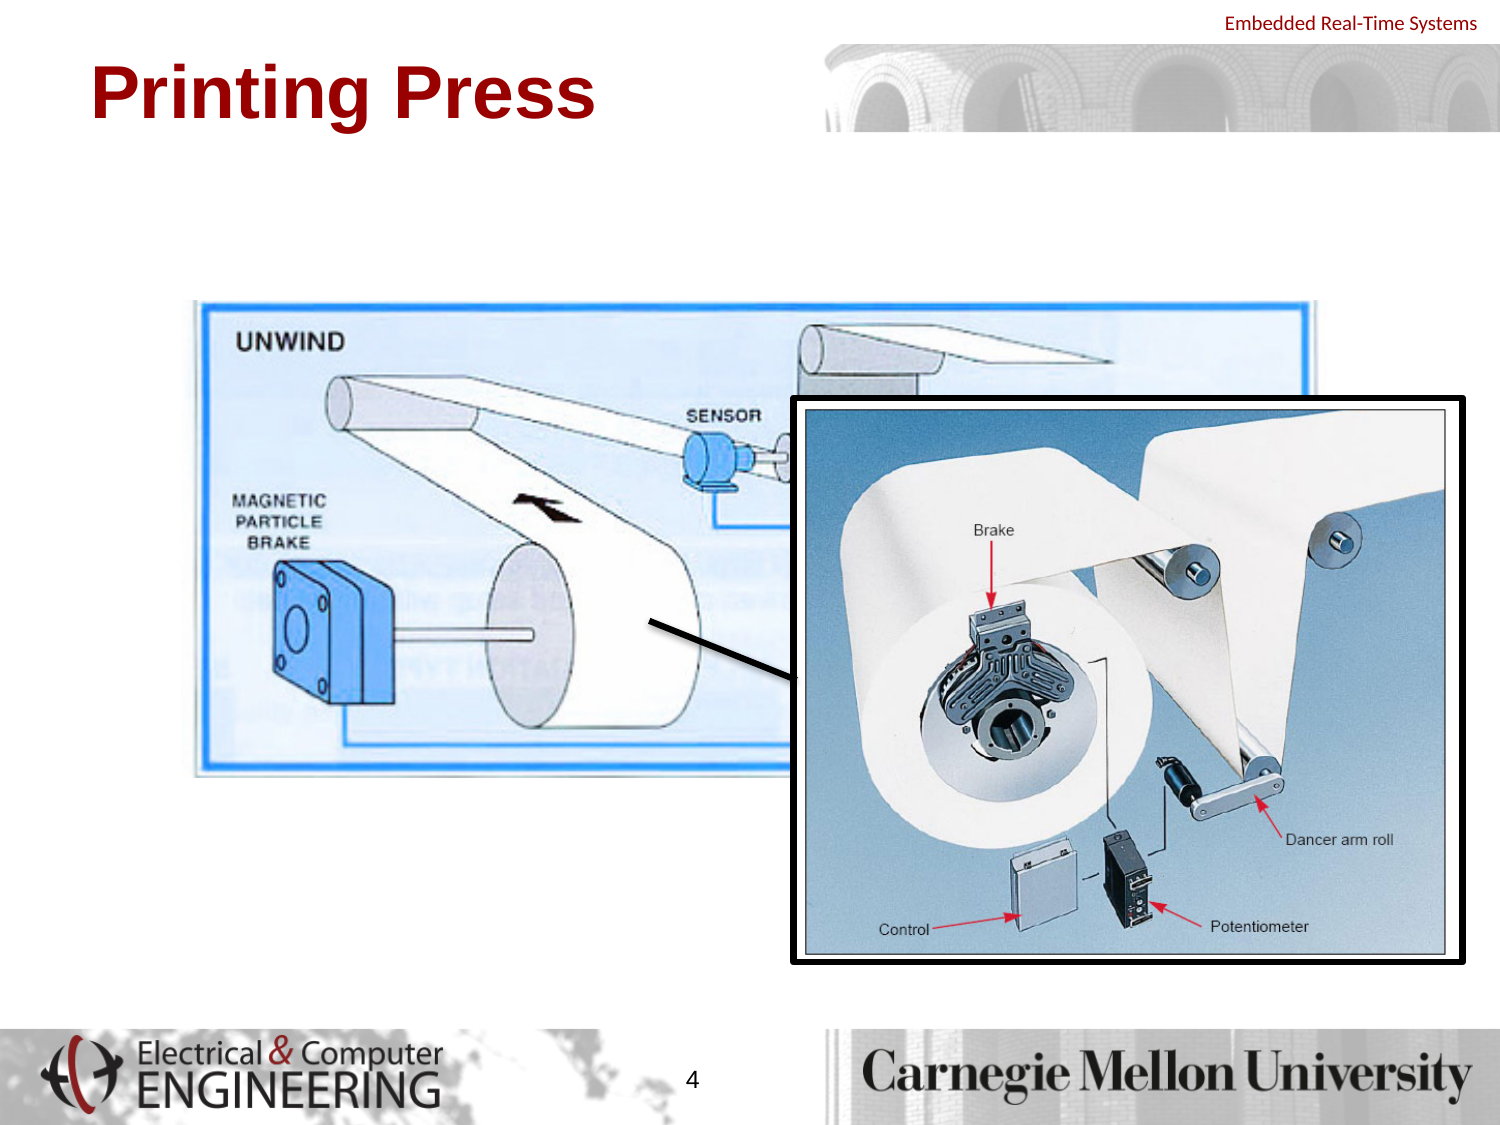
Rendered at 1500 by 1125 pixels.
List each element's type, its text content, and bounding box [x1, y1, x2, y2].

slide_number 4 [364, 1048, 715, 1109]
title Printing Press [75, 45, 1425, 133]
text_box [648, 400, 1460, 960]
picture [180, 300, 1328, 778]
picture [0, 1028, 1500, 1125]
picture [664, 43, 1500, 133]
